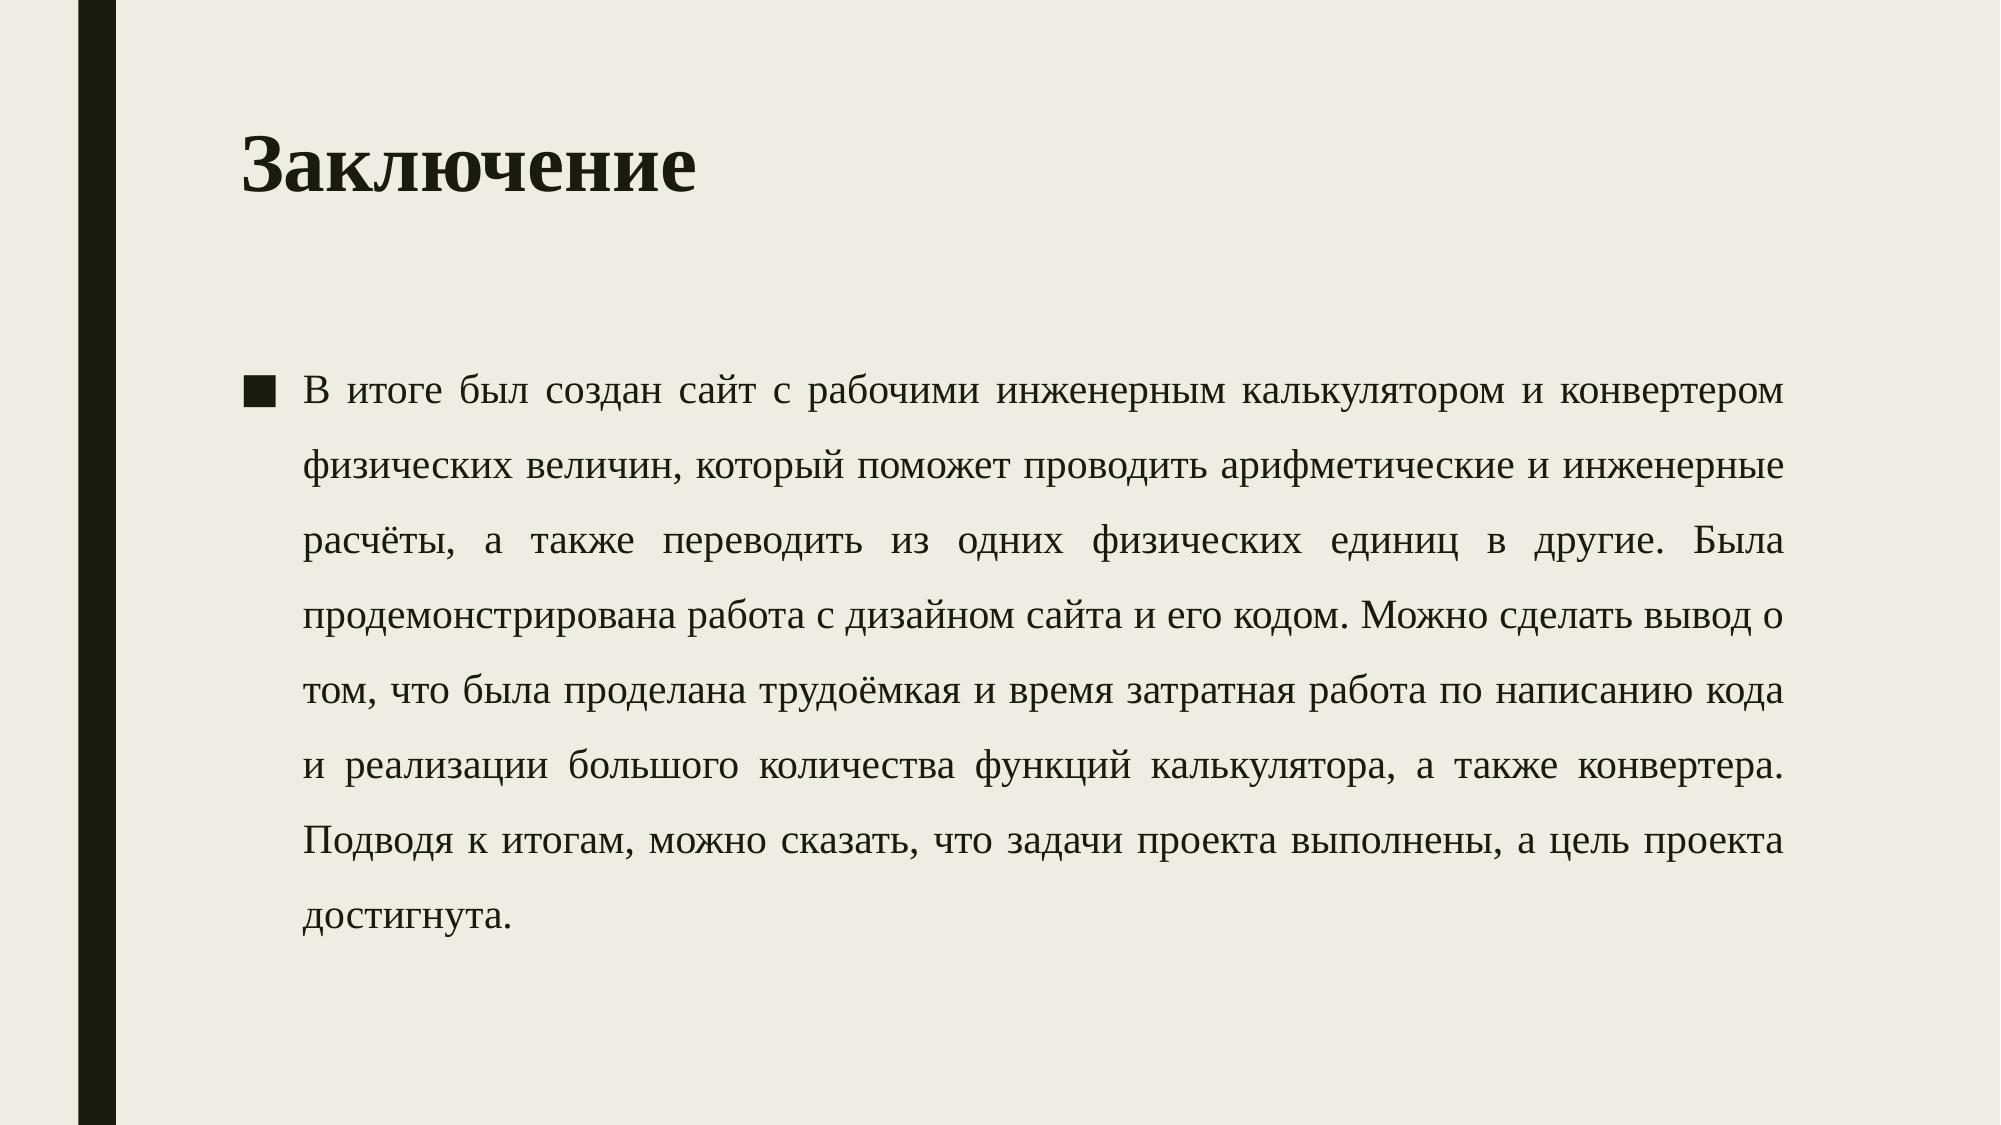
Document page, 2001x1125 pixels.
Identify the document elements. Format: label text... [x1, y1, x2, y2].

list В итоге был создан сайт с рабочими инженерным калькулятором и конвертером физических величин, который поможет проводить арифметические и инженерные расчёты, а также переводить из одних физических единиц в другие. Была продемонстрирована работа с дизайном сайта и его кодом. Можно сделать вывод о том, что была проделана трудоёмкая и время затратная работа по написанию кода и реализации большого количества функций калькулятора, а также конвертера. Подводя к итогам, можно сказать, что задачи проекта выполнены, а цель проекта достигнута. [225, 329, 1800, 589]
title Заключение [225, 112, 1800, 329]
